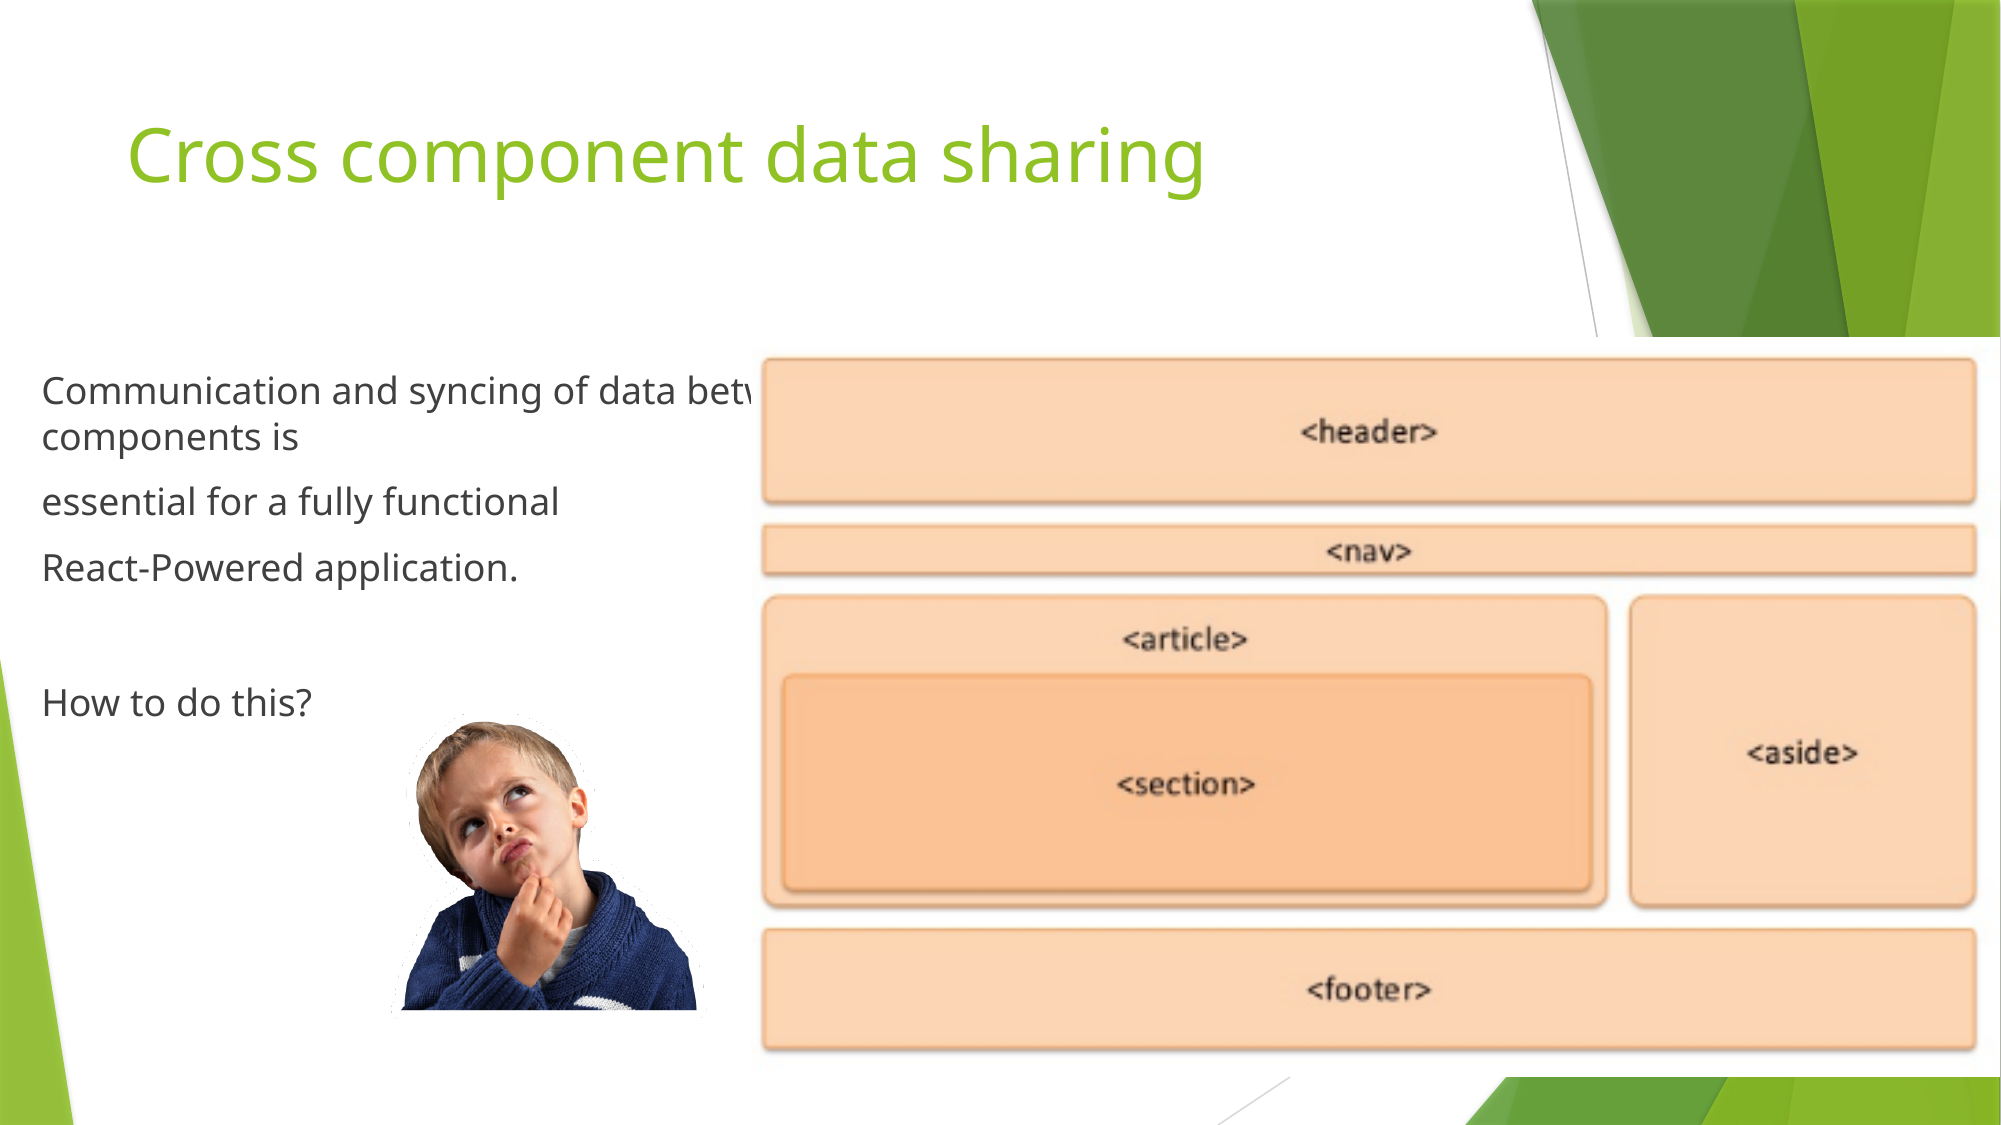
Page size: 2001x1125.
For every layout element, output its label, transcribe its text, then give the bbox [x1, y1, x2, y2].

picture [387, 710, 707, 1021]
picture [750, 336, 2000, 1078]
list Communication and syncing of data between components is essential for a fully functional React-Powered application. How to do this? [26, 360, 745, 1021]
title Cross component data sharing [111, 99, 1522, 317]
